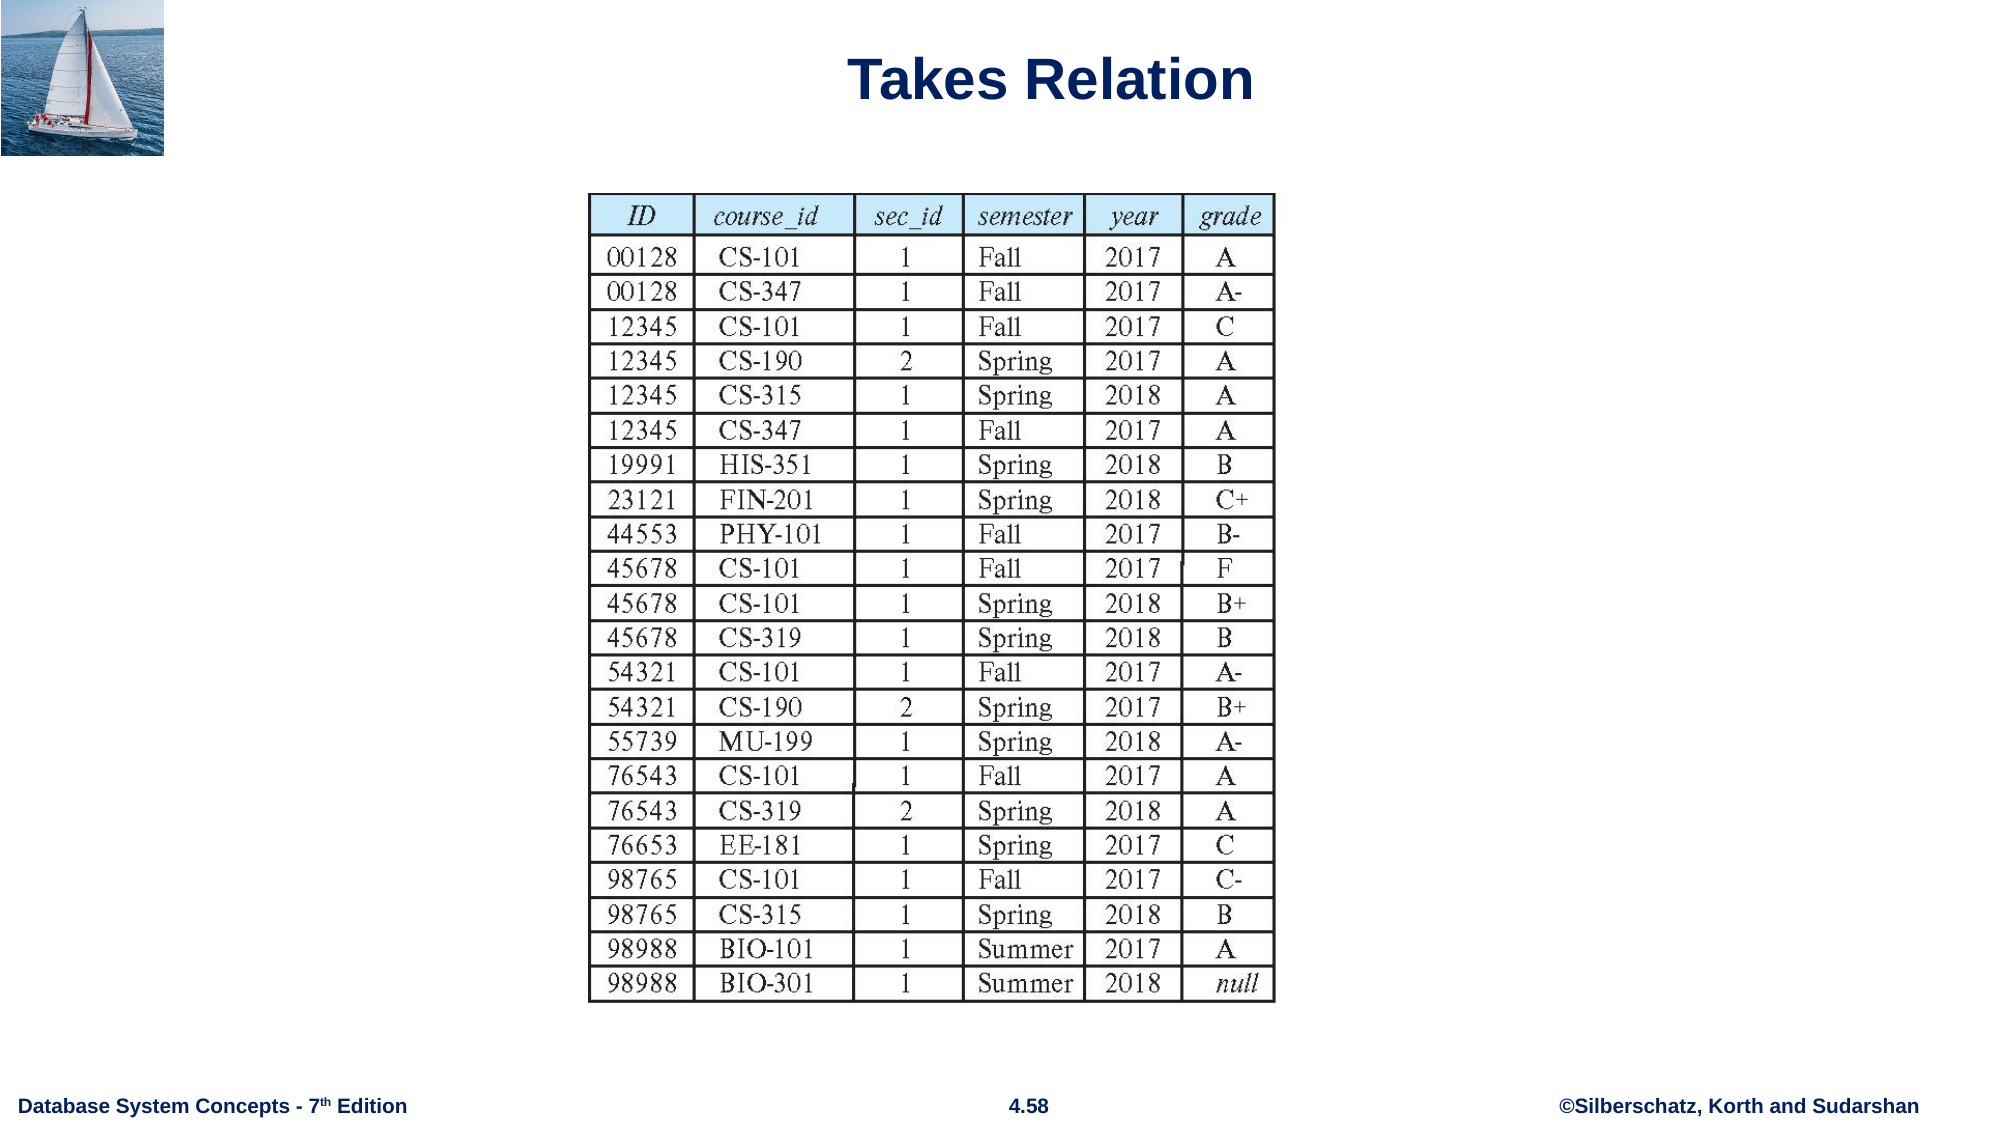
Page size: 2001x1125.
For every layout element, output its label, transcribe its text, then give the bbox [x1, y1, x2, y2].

picture [587, 193, 1288, 1035]
picture [1, 0, 164, 156]
title Takes Relation [167, 18, 1935, 120]
